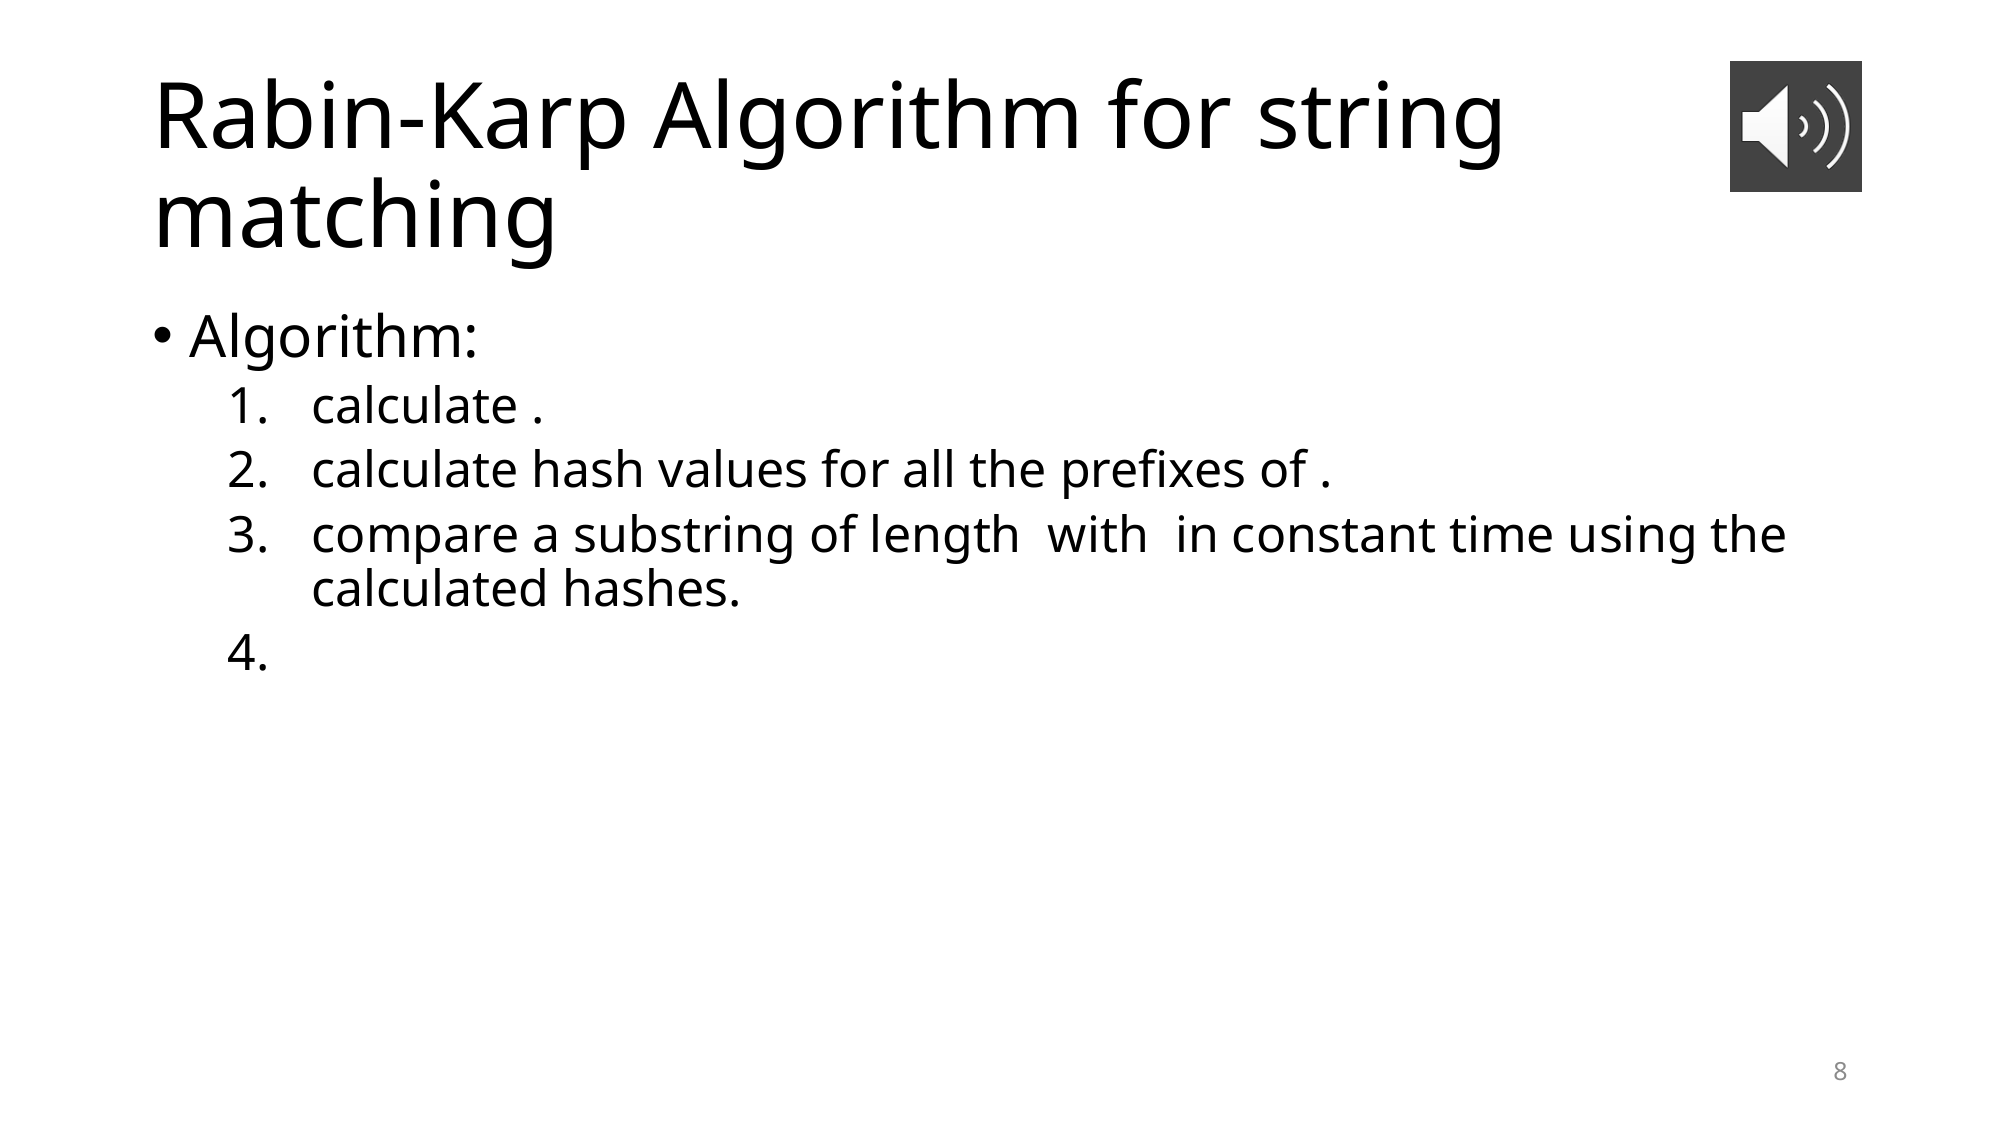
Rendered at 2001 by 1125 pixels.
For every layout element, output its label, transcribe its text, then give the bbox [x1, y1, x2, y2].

slide_number 8 [1412, 1042, 1863, 1103]
picture [1729, 59, 1863, 194]
title Rabin-Karp Algorithm for string matching [137, 59, 1863, 278]
